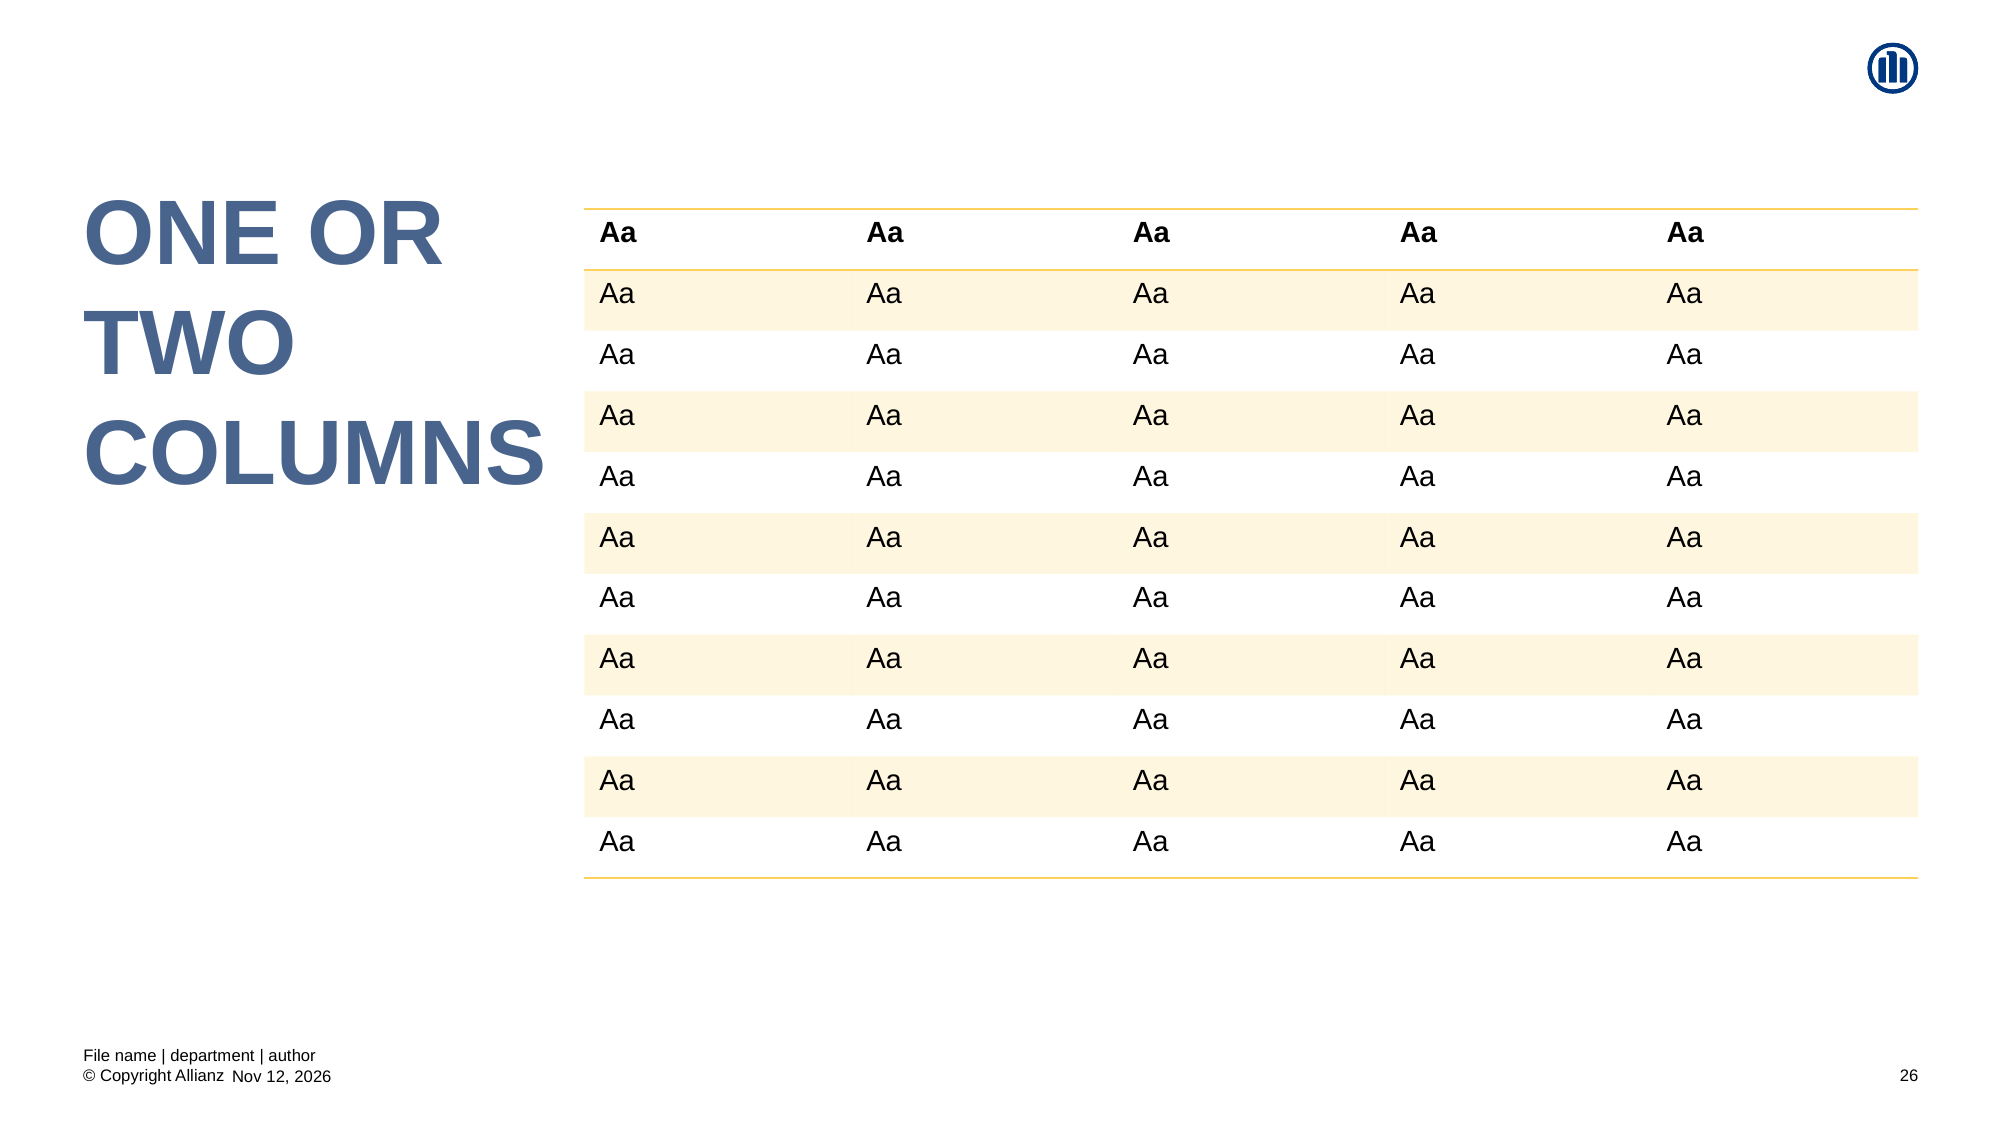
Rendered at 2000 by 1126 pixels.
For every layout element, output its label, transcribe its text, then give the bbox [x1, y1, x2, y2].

table_cell Aa [585, 513, 851, 574]
footer File name | department | author [83, 1044, 1004, 1066]
table_cell Aa [1652, 817, 1918, 877]
table_header Aa [1652, 210, 1918, 269]
table_header Aa [585, 210, 851, 269]
table_header Aa [1118, 210, 1385, 269]
table_cell Aa [1652, 756, 1918, 817]
table_cell Aa [1118, 817, 1385, 877]
table_cell Aa [1118, 574, 1385, 635]
table_cell Aa [1385, 391, 1652, 452]
table_cell Aa [1118, 635, 1385, 695]
table_header Aa [1385, 210, 1652, 269]
table_cell Aa [585, 574, 851, 635]
table_cell Aa [585, 271, 851, 331]
table_cell Aa [1652, 574, 1918, 635]
table_cell Aa [585, 331, 851, 391]
table_cell Aa [1652, 271, 1918, 331]
table_cell Aa [1385, 513, 1652, 574]
slide_number 19-Aug-20 [232, 1066, 447, 1086]
table_cell Aa [1118, 331, 1385, 391]
table_cell Aa [1385, 635, 1652, 695]
table_cell Aa [851, 391, 1118, 452]
table_cell Aa [851, 513, 1118, 574]
table_cell Aa [1385, 817, 1652, 877]
table_cell Aa [585, 391, 851, 452]
table_cell Aa [1118, 452, 1385, 513]
table_header Aa [851, 210, 1118, 269]
table_cell Aa [1118, 756, 1385, 817]
table_cell Aa [1118, 513, 1385, 574]
table_cell Aa [1652, 452, 1918, 513]
table_cell Aa [1385, 271, 1652, 331]
table_cell Aa [1118, 271, 1385, 331]
table_cell Aa [851, 756, 1118, 817]
table_cell Aa [1385, 695, 1652, 756]
table_cell Aa [851, 452, 1118, 513]
table_cell Aa [1385, 331, 1652, 391]
title One or two Columns [83, 126, 585, 882]
table_cell Aa [851, 271, 1118, 331]
table_cell Aa [1652, 391, 1918, 452]
table_cell Aa [585, 452, 851, 513]
table_cell Aa [1652, 513, 1918, 574]
slide_number 26 [1834, 1065, 1919, 1126]
table_cell Aa [851, 695, 1118, 756]
table_cell Aa [585, 635, 851, 695]
table_cell Aa [851, 331, 1118, 391]
table_cell Aa [1118, 695, 1385, 756]
table_cell Aa [585, 756, 851, 817]
table_cell Aa [585, 817, 851, 877]
table_cell Aa [1385, 452, 1652, 513]
table_cell Aa [1118, 391, 1385, 452]
table_cell Aa [1652, 695, 1918, 756]
table_cell Aa [585, 695, 851, 756]
table_cell Aa [1652, 331, 1918, 391]
table_cell Aa [851, 817, 1118, 877]
table_cell Aa [851, 635, 1118, 695]
table_cell Aa [851, 574, 1118, 635]
table_cell Aa [1385, 756, 1652, 817]
table_cell Aa [1652, 635, 1918, 695]
table_cell Aa [1385, 574, 1652, 635]
